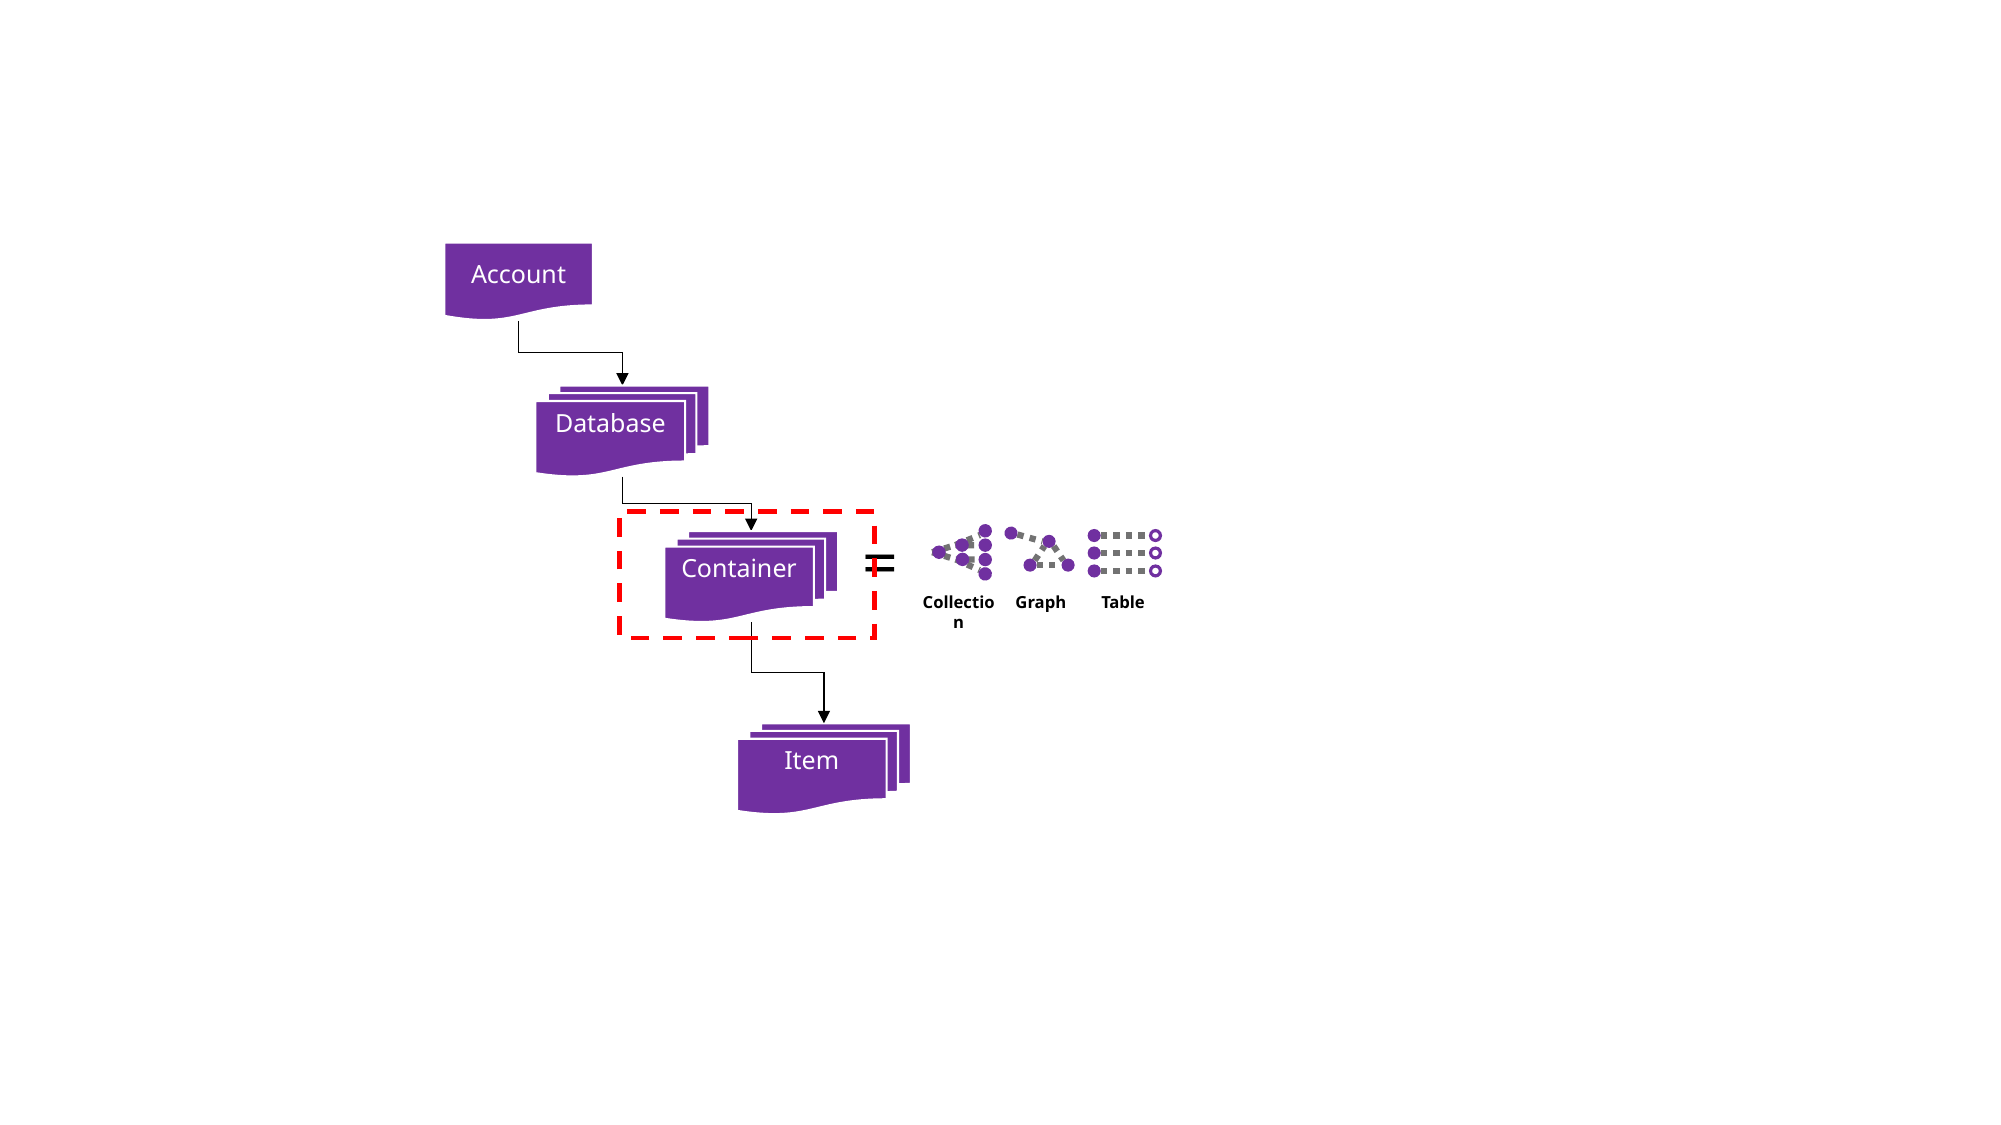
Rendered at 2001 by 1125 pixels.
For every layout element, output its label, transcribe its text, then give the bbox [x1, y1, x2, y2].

text_box = [875, 523, 903, 599]
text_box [1068, 528, 1178, 620]
text_box Account [443, 241, 594, 322]
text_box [541, 292, 612, 409]
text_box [985, 526, 1096, 620]
text_box [619, 511, 876, 639]
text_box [657, 425, 716, 579]
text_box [903, 523, 1014, 620]
text_box Item [736, 722, 912, 816]
text_box Database [534, 384, 711, 478]
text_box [735, 622, 840, 720]
